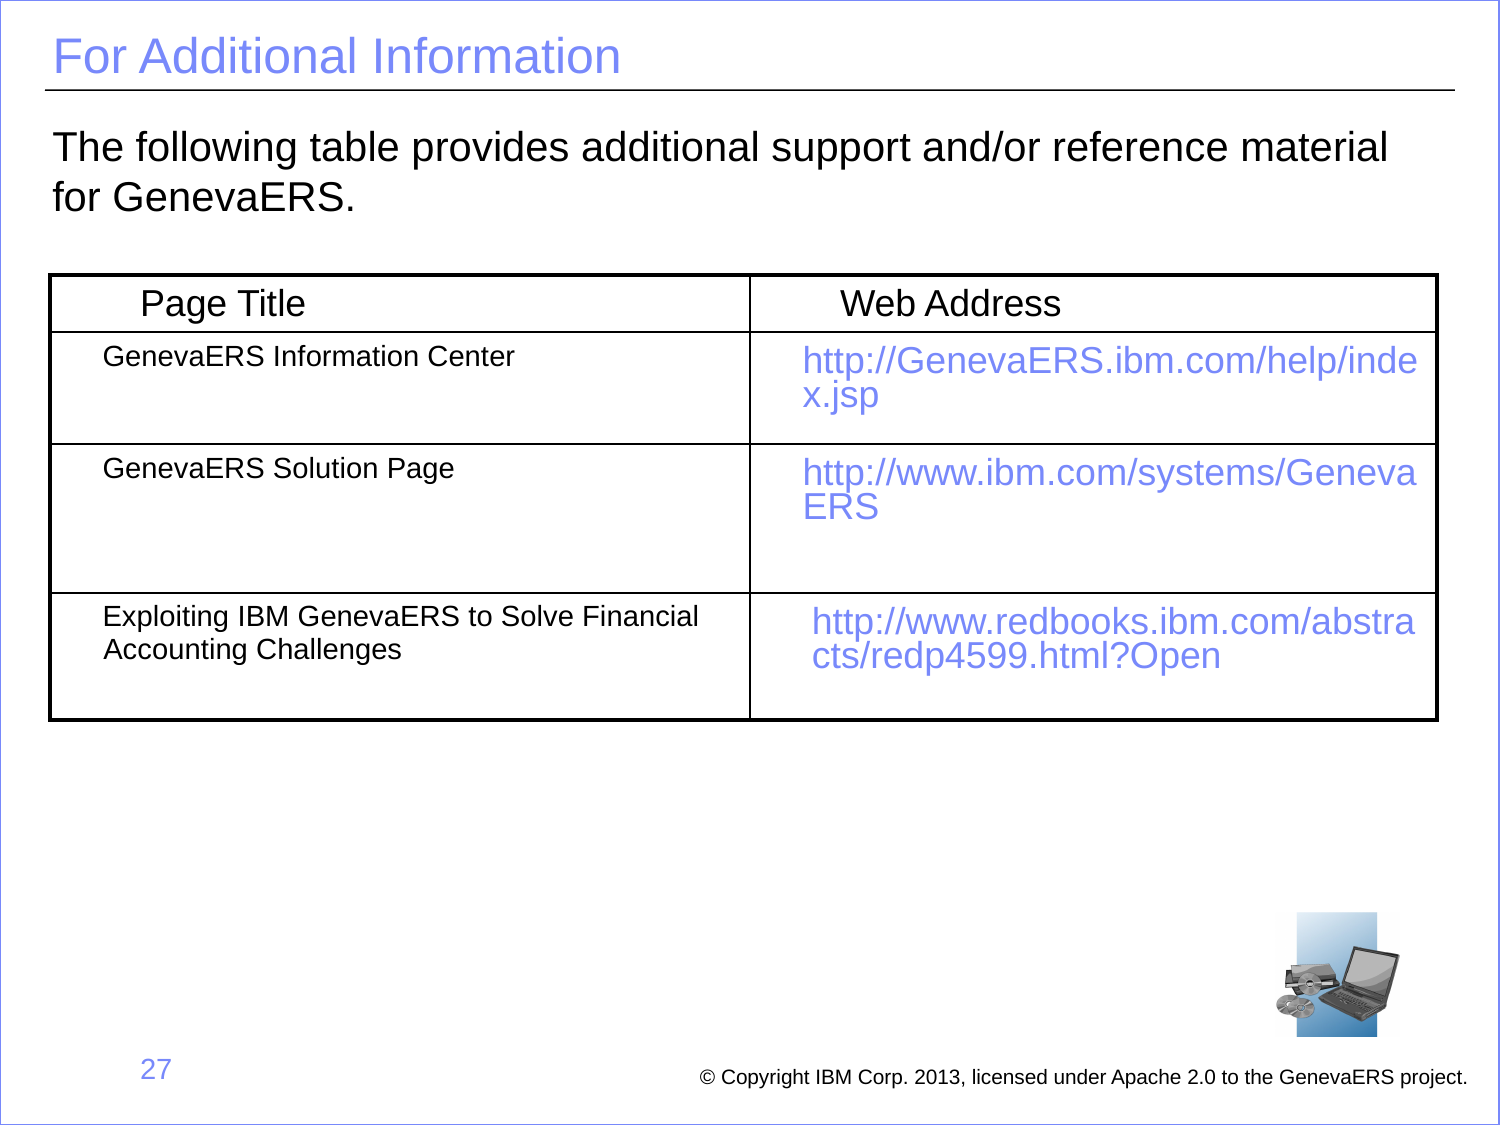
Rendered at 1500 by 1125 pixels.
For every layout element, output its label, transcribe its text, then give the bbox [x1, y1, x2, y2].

table_cell GenevaERS Information Center [52, 333, 749, 443]
slide_number 27 [37, 1046, 188, 1125]
title For Additional Information [37, 22, 1321, 112]
table_cell http://GenevaERS.ibm.com/help/index.jsp [751, 333, 1435, 443]
table_cell GenevaERS Solution Page [52, 445, 749, 592]
table_cell Exploiting IBM GenevaERS to Solve Financial Accounting Challenges [52, 594, 749, 718]
table_cell http://www.redbooks.ibm.com/abstracts/redp4599.html?Open [751, 594, 1435, 718]
table_cell http://www.ibm.com/systems/GenevaERS [751, 445, 1435, 592]
text_box The following table provides additional support and/or reference material for GenevaERS. [37, 112, 1438, 250]
picture [1274, 912, 1401, 1038]
table_header Page Title [52, 277, 749, 331]
table_header Web Address [751, 277, 1435, 331]
